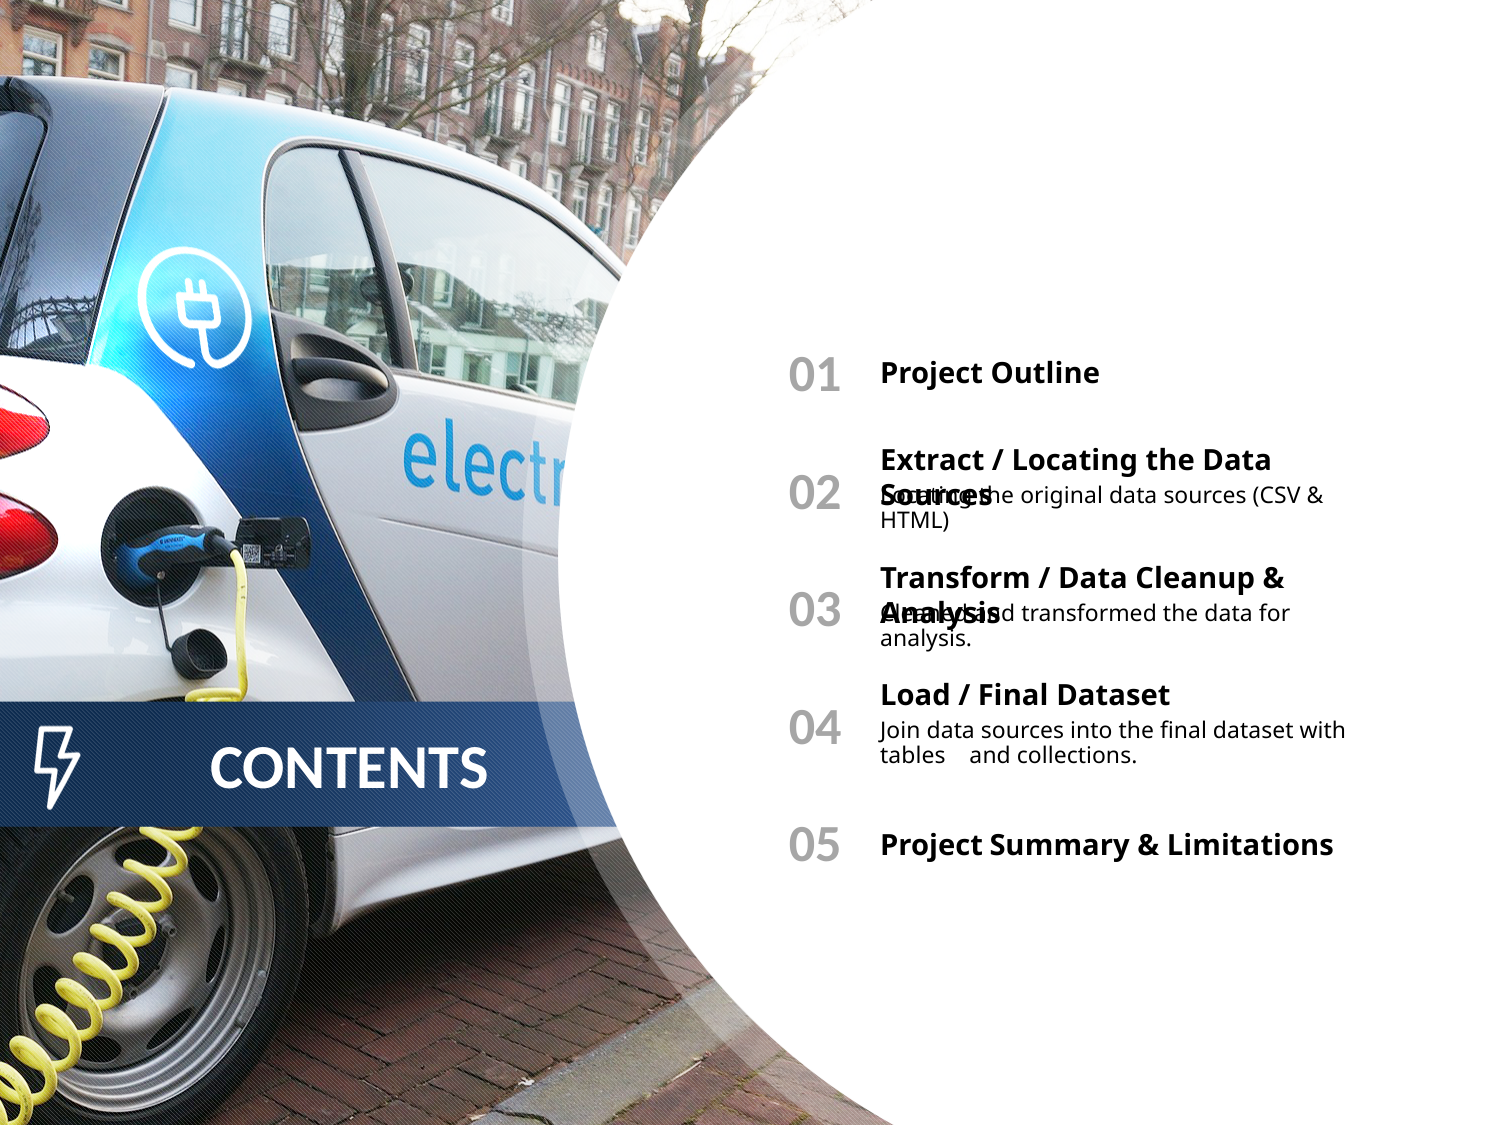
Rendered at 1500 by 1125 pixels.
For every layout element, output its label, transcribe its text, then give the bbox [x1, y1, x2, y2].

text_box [773, 551, 1386, 647]
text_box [773, 669, 1386, 777]
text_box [773, 802, 1351, 881]
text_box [773, 332, 1351, 411]
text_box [773, 434, 1386, 529]
text_box CONTENTS [69, 718, 631, 809]
picture [0, 0, 1500, 1125]
